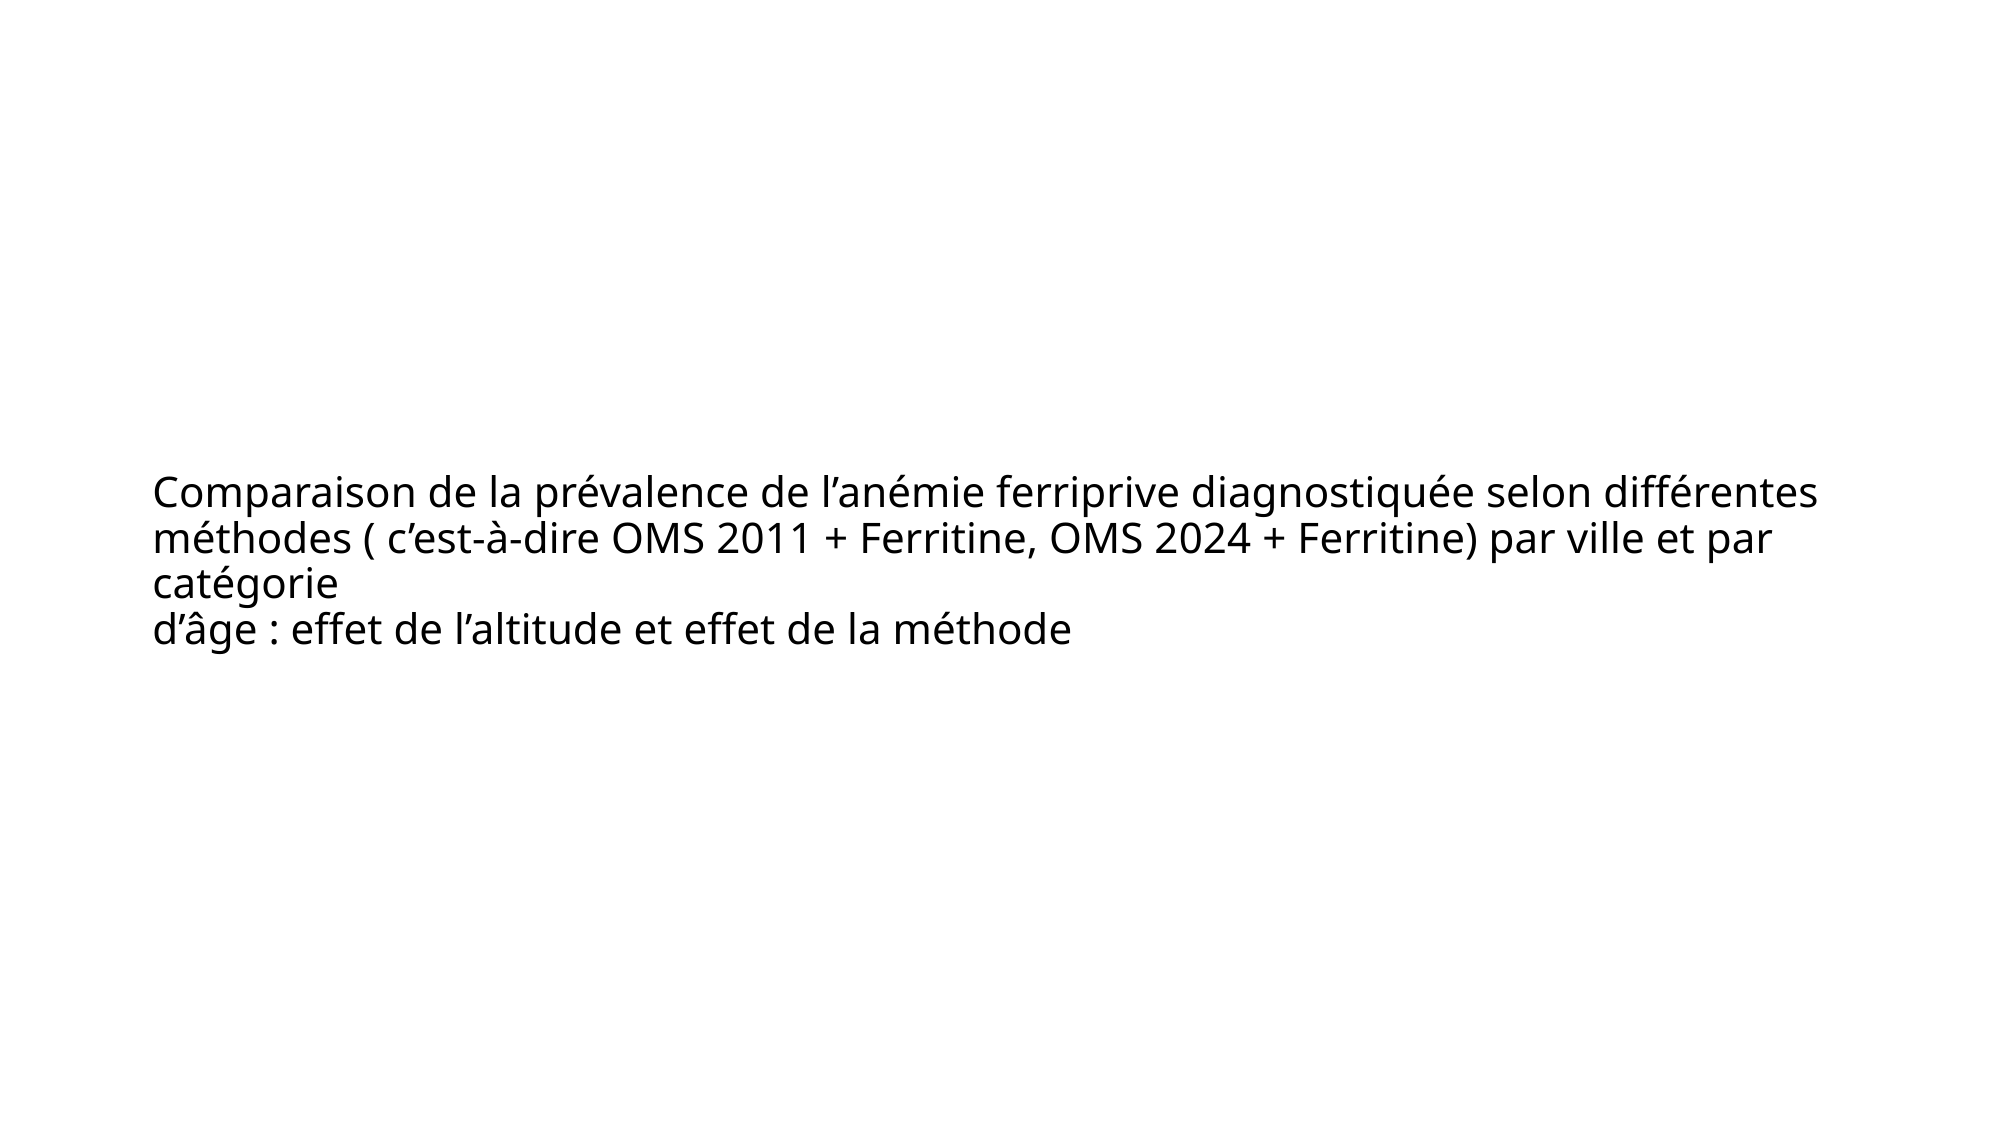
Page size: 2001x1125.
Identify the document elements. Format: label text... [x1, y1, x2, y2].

title Comparaison de la prévalence de l’anémie ferriprive diagnostiquée selon différentes méthodes ( c’est-à-dire OMS 2011 + Ferritine, OMS 2024 + Ferritine) par ville et par catégorie d’âge : effet de l’altitude et effet de la méthode [137, 453, 1863, 672]
